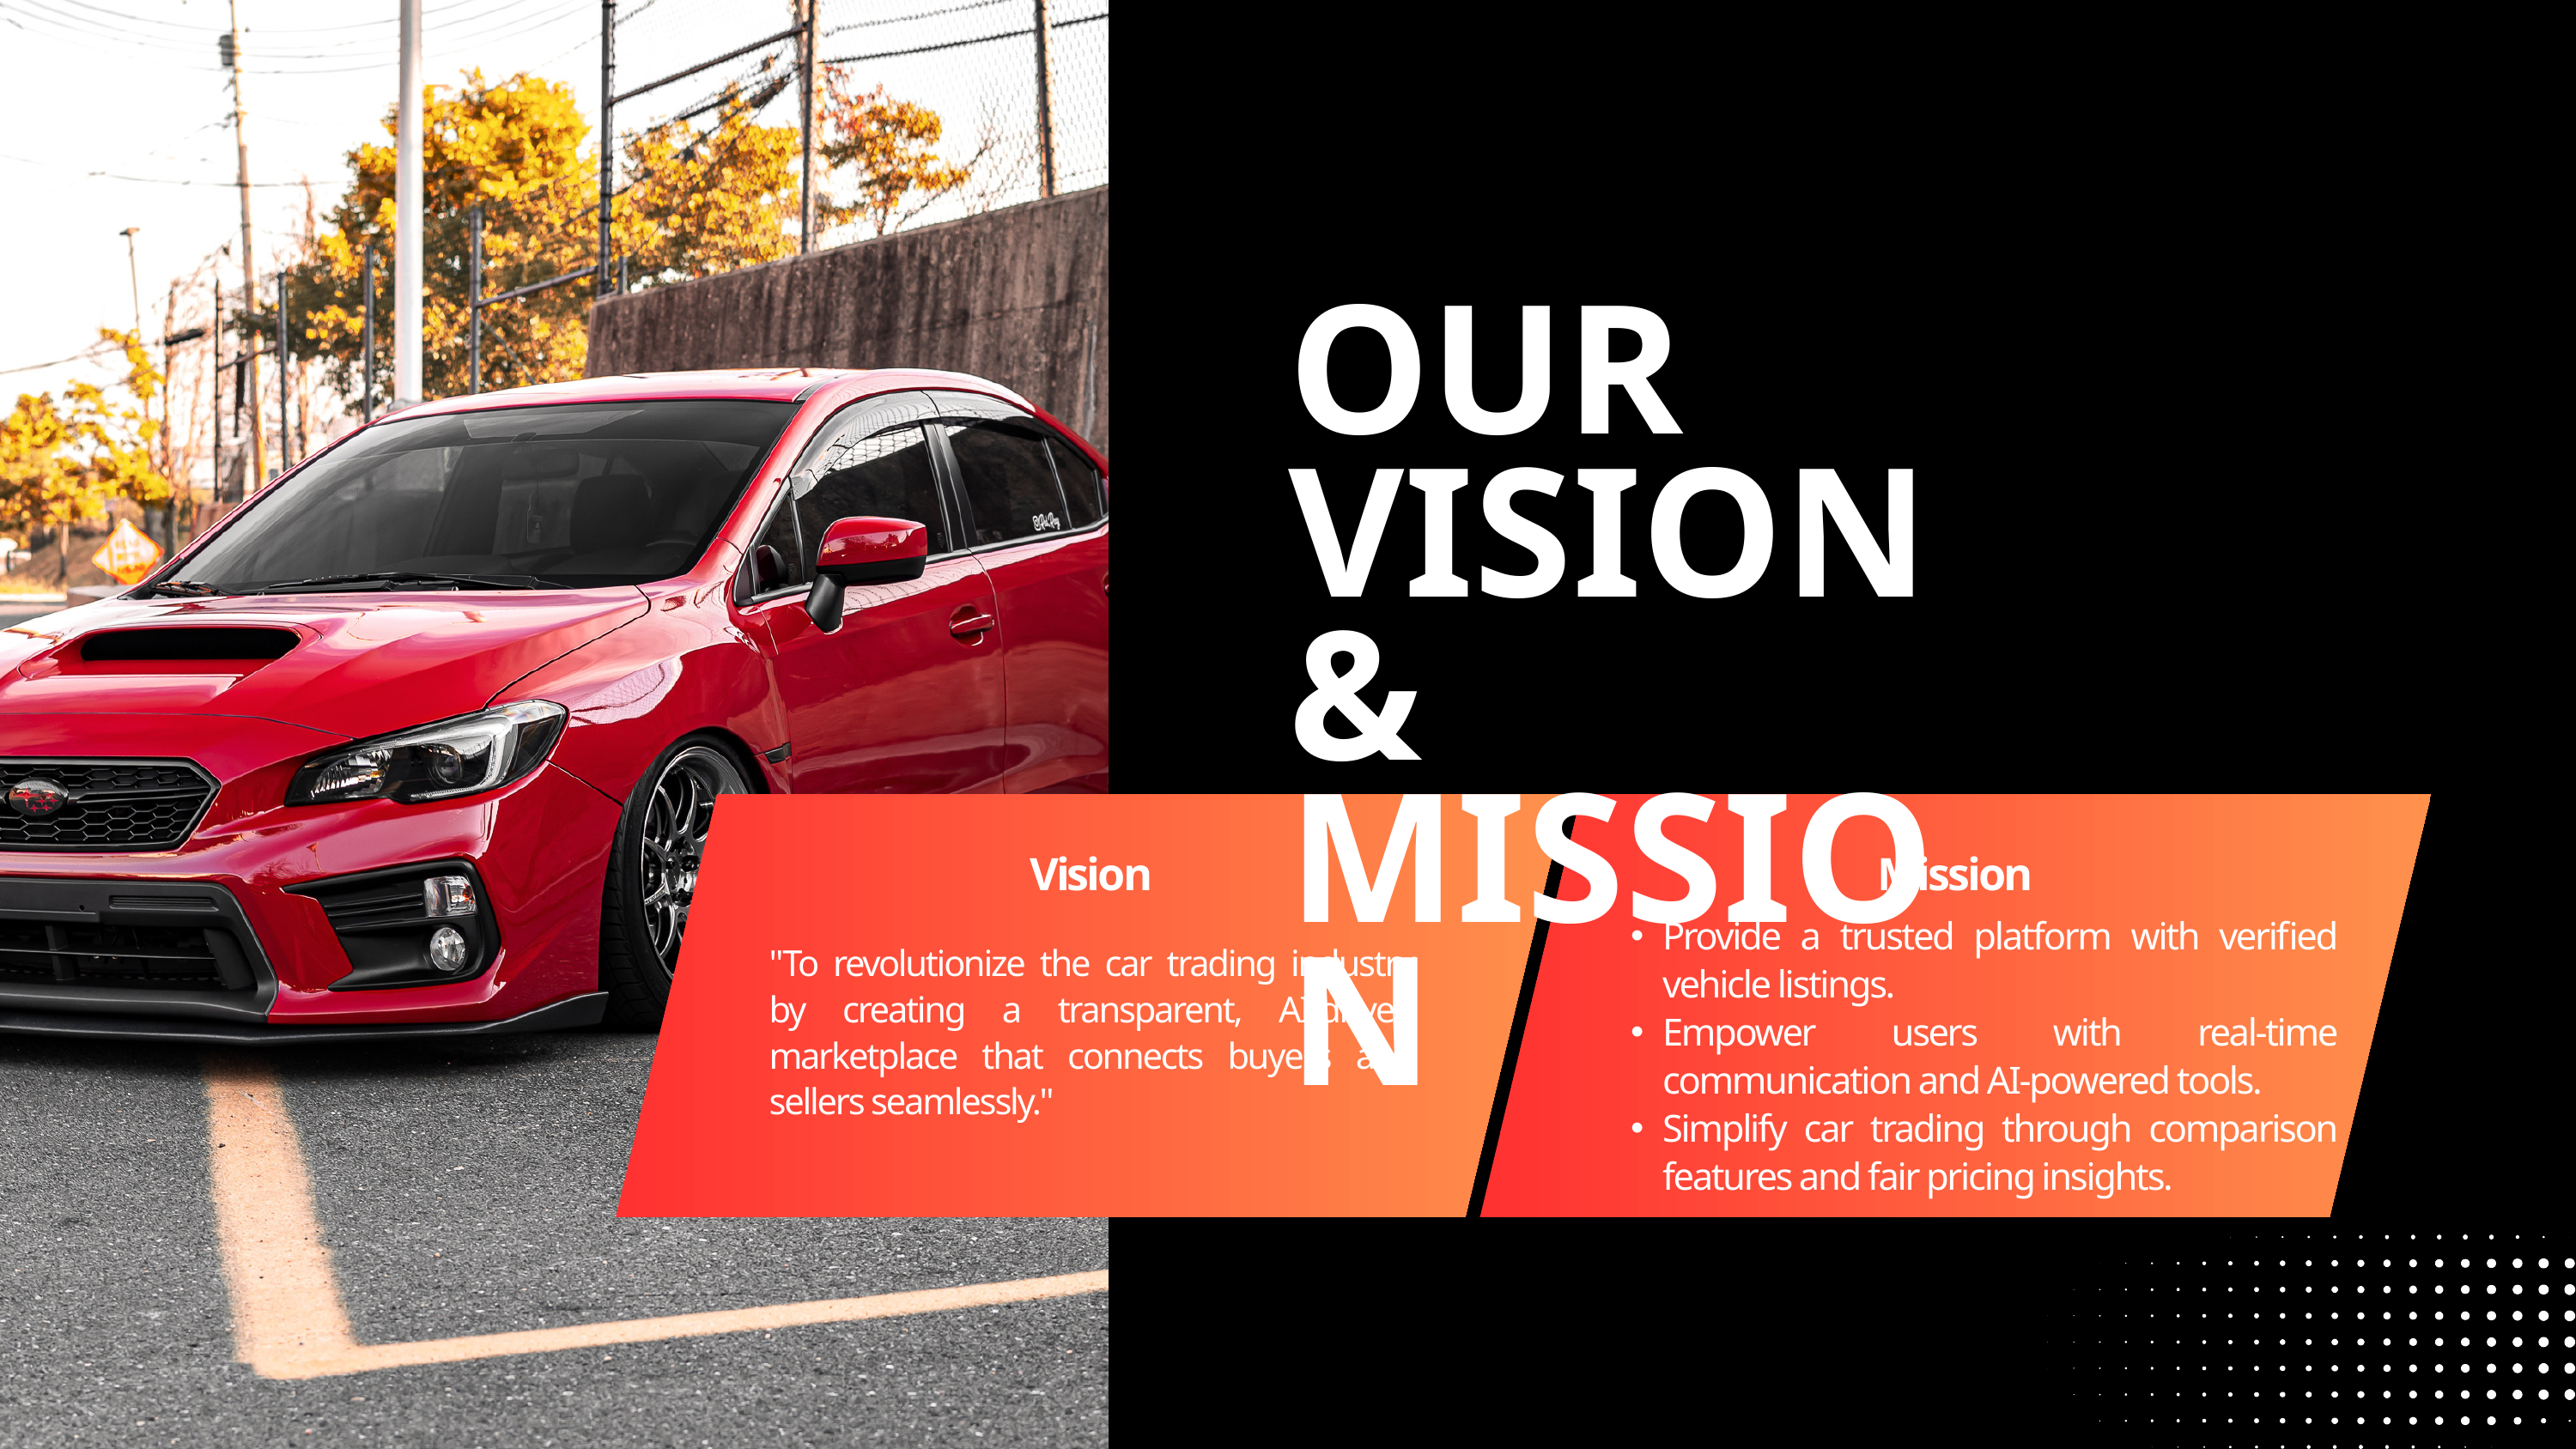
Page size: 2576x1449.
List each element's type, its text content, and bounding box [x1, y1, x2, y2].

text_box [0, 0, 1109, 1449]
text_box [2021, 1234, 2576, 1449]
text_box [615, 793, 1479, 1218]
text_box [1479, 793, 2432, 1218]
text_box Provide a trusted platform with verified vehicle listings. Empower users with real-time communication and AI-powered tools. Simplify car trading through comparison features and fair pricing insights. [1599, 1225, 2337, 1246]
text_box OUR VISION & MISSION [1288, 306, 2051, 792]
